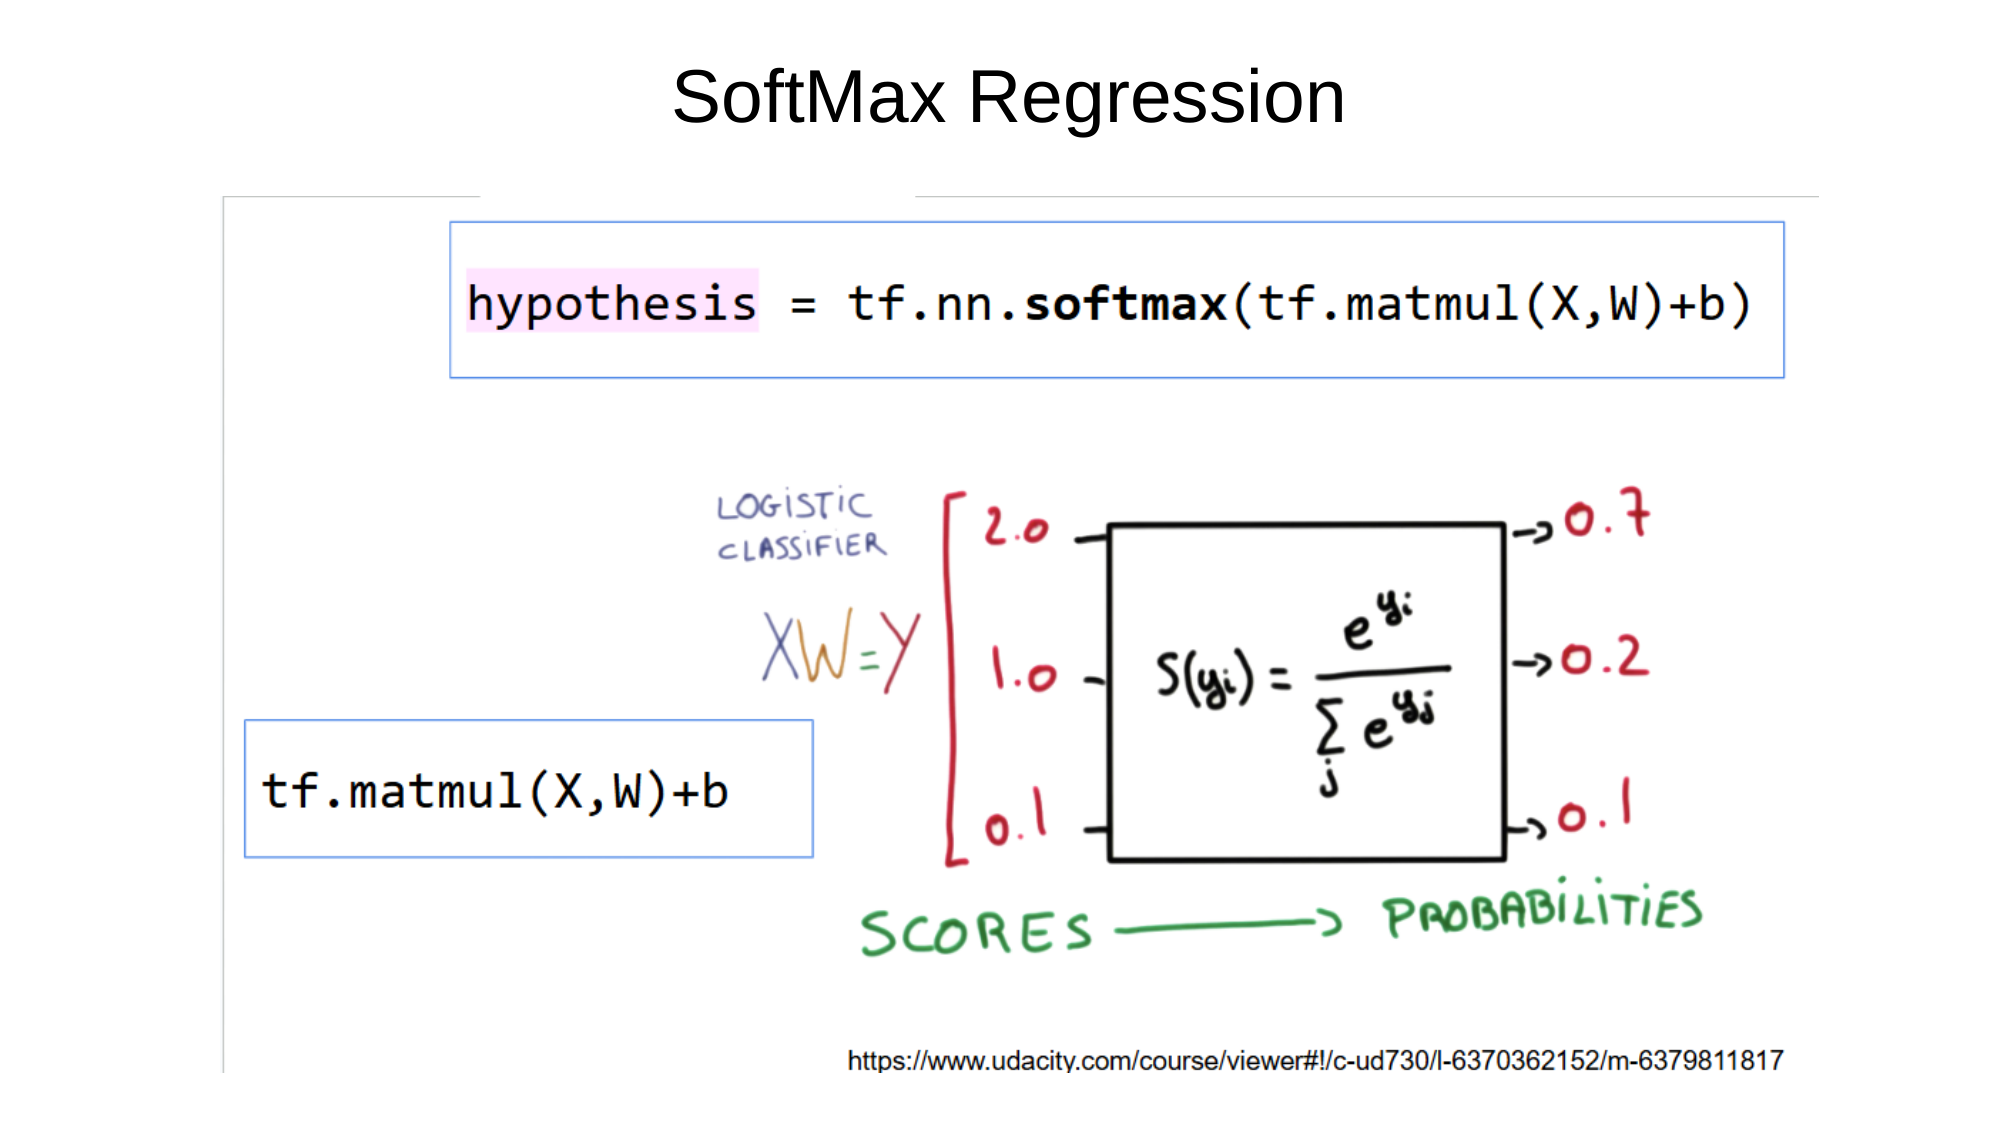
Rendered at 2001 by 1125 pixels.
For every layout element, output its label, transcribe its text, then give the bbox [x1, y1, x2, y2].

text_box SoftMax Regression [657, 39, 1363, 145]
picture [220, 196, 1819, 1074]
